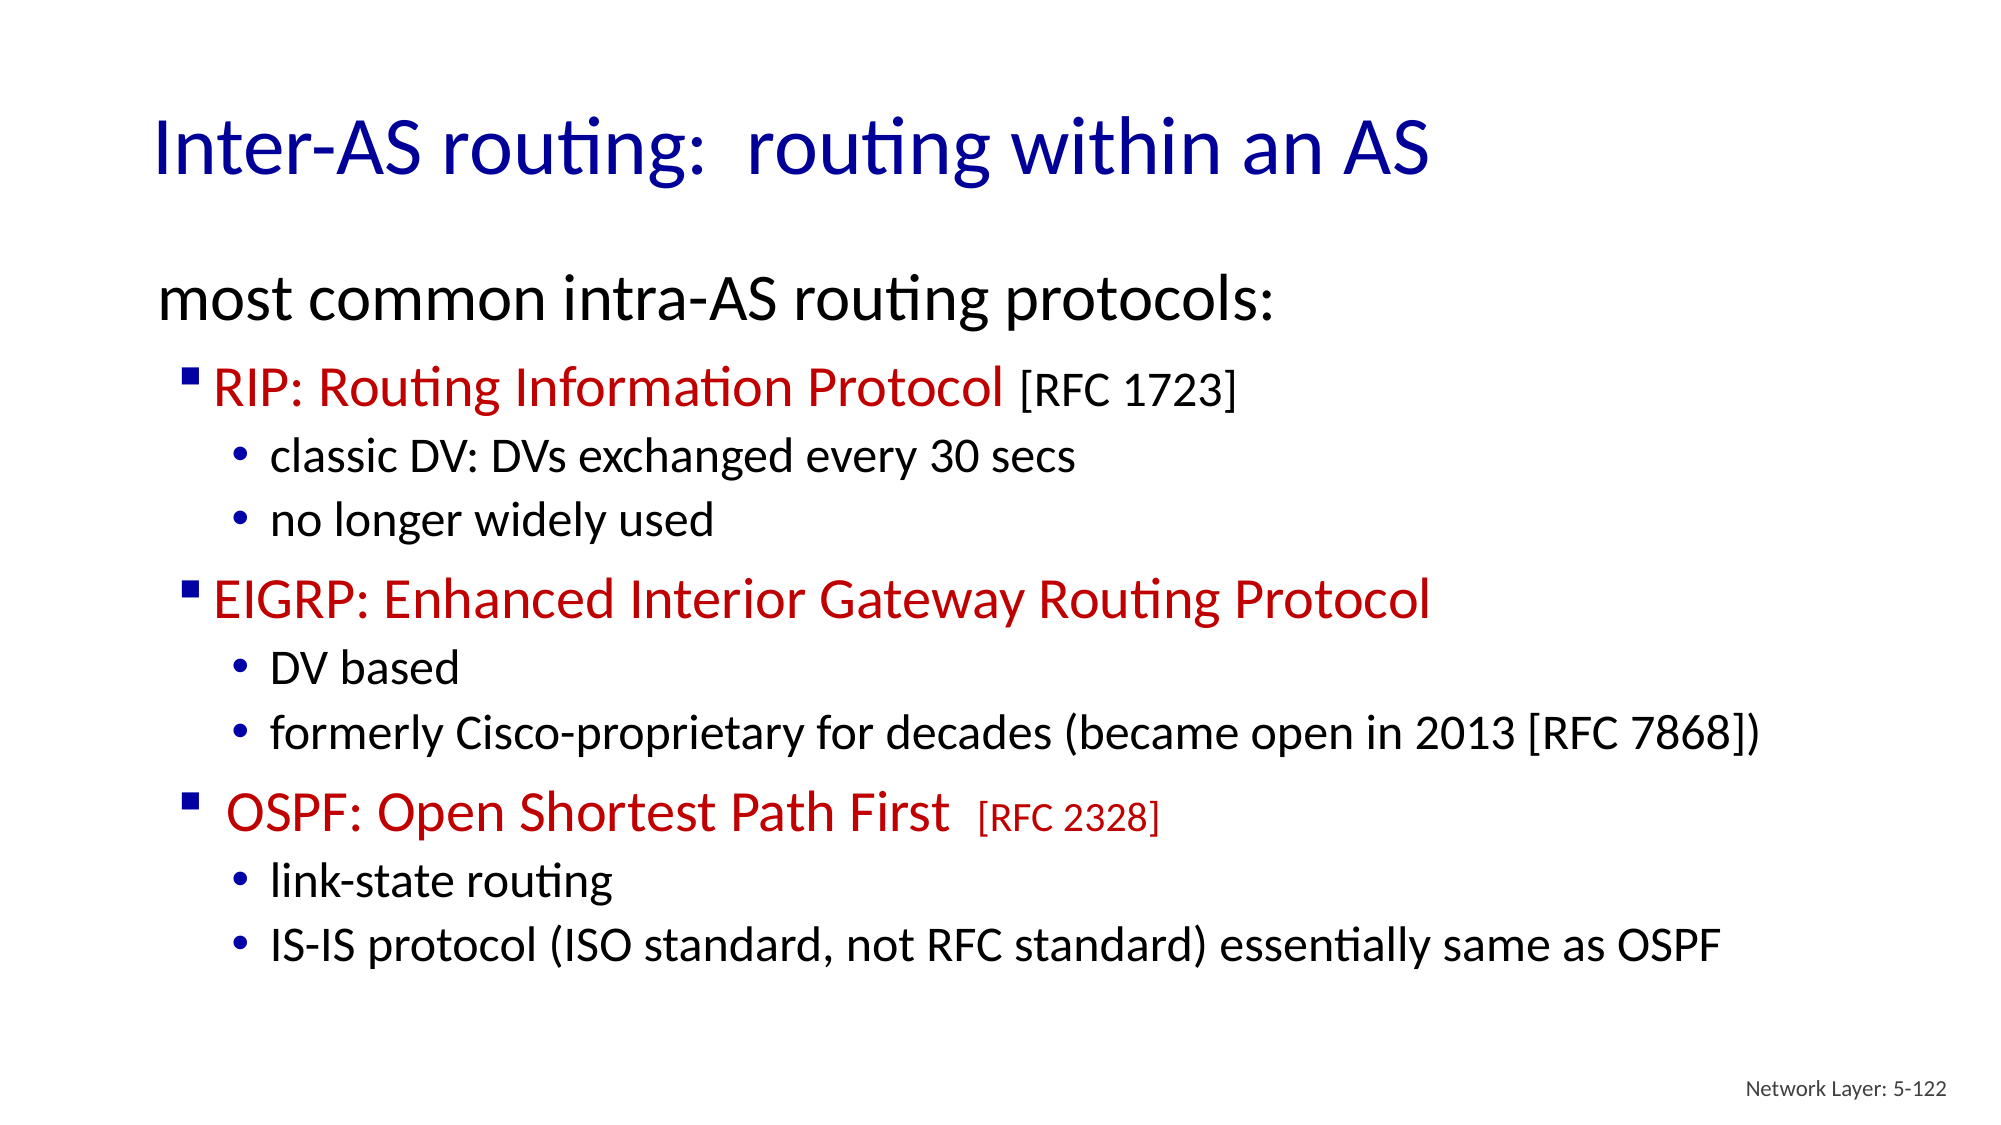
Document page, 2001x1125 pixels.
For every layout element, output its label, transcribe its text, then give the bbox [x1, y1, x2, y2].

slide_number Network Layer: 5-122 [1512, 1056, 1963, 1117]
text_box most common intra-AS routing protocols: RIP: Routing Information Protocol [RFC 1723] classic DV: DVs exchanged every 30 secs no longer widely used EIGRP: Enhanced Interior Gateway Routing Protocol DV based formerly Cisco-proprietary for decades (became open in 2013 [RFC 7868]) OSPF: Open Shortest Path First [RFC 2328] link-state routing IS-IS protocol (ISO standard, not RFC standard) essentially same as OSPF [140, 255, 1936, 1038]
title Inter-AS routing: routing within an AS [137, 74, 1922, 221]
